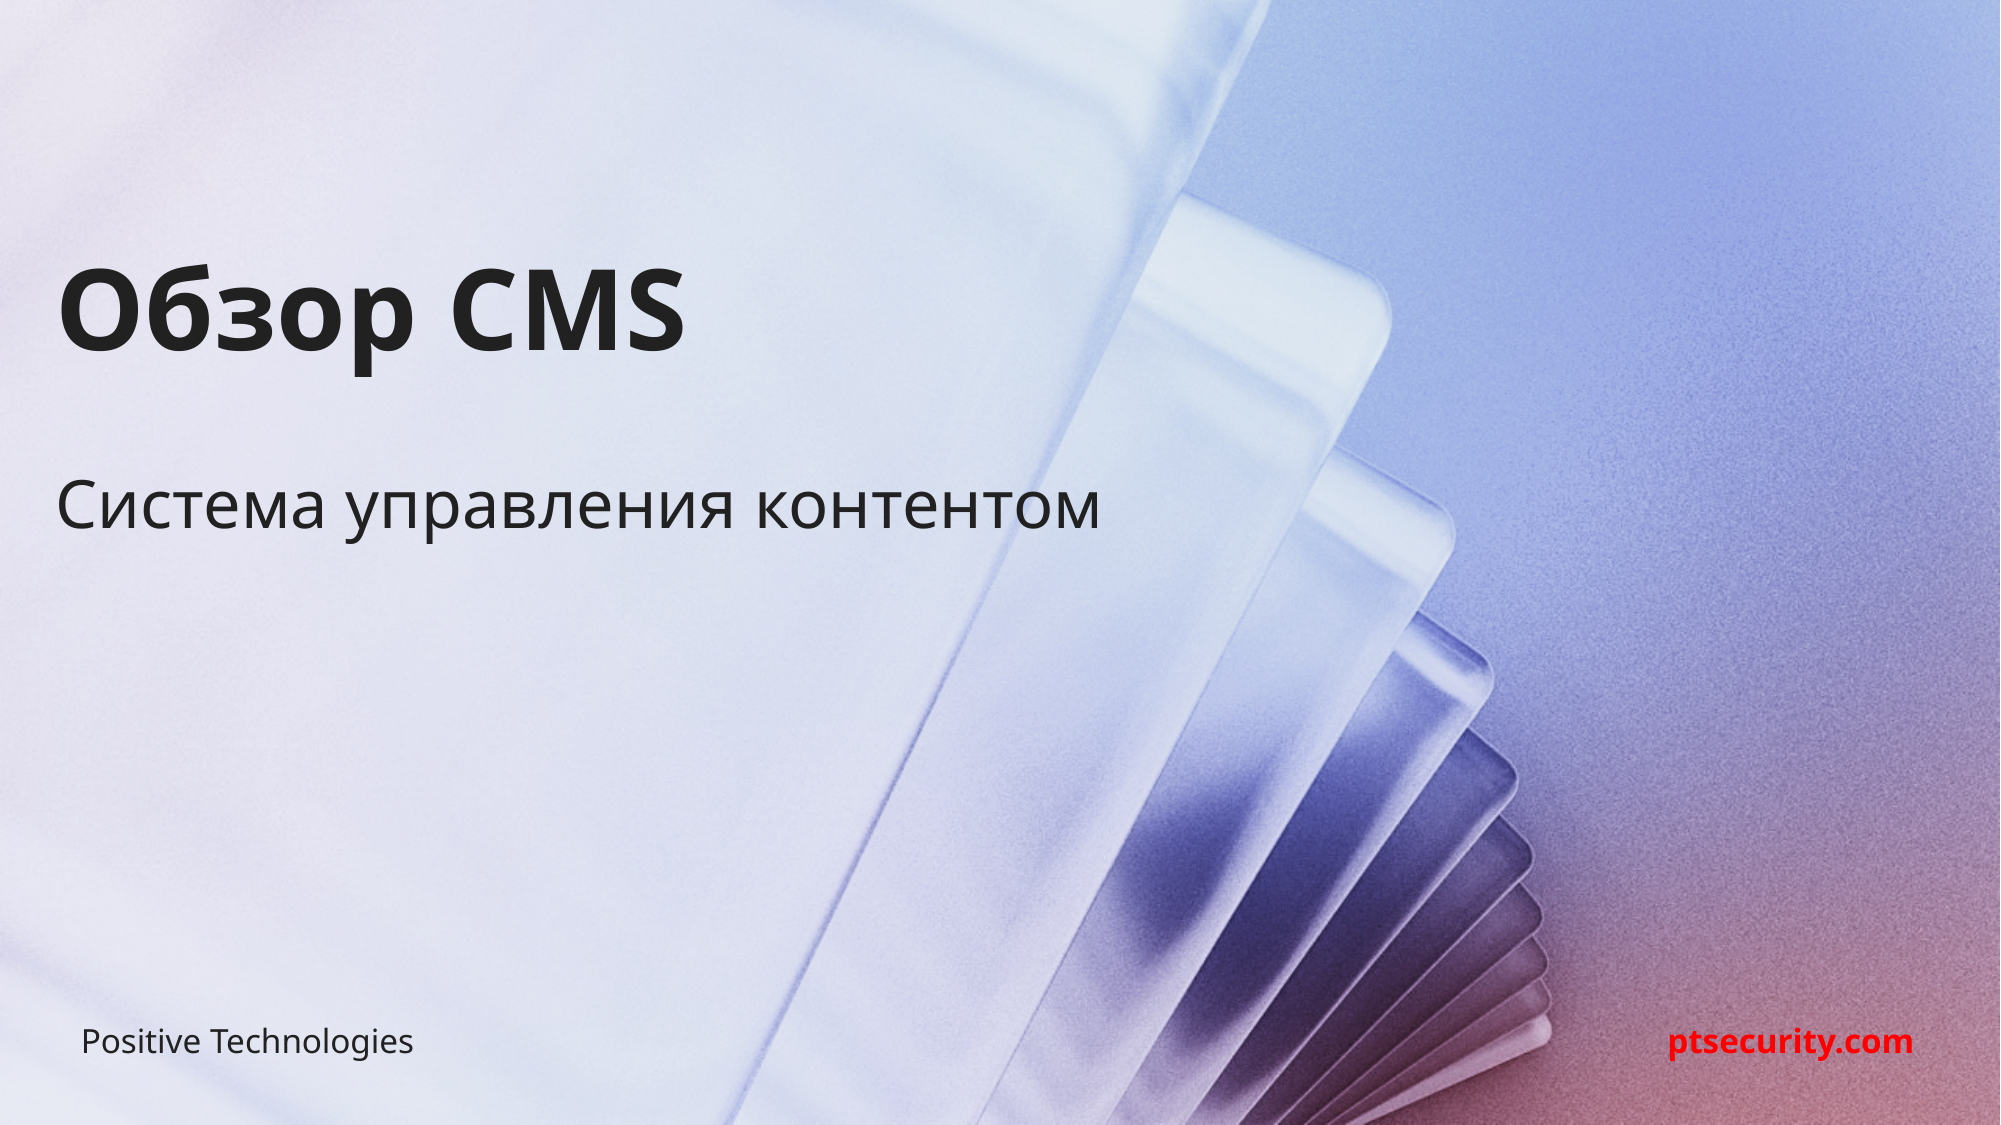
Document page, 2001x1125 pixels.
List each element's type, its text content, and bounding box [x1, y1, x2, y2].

text_box Обзор CMS [40, 230, 849, 454]
picture [0, 0, 2000, 1125]
text_box Система управления контентом [40, 454, 1548, 1000]
